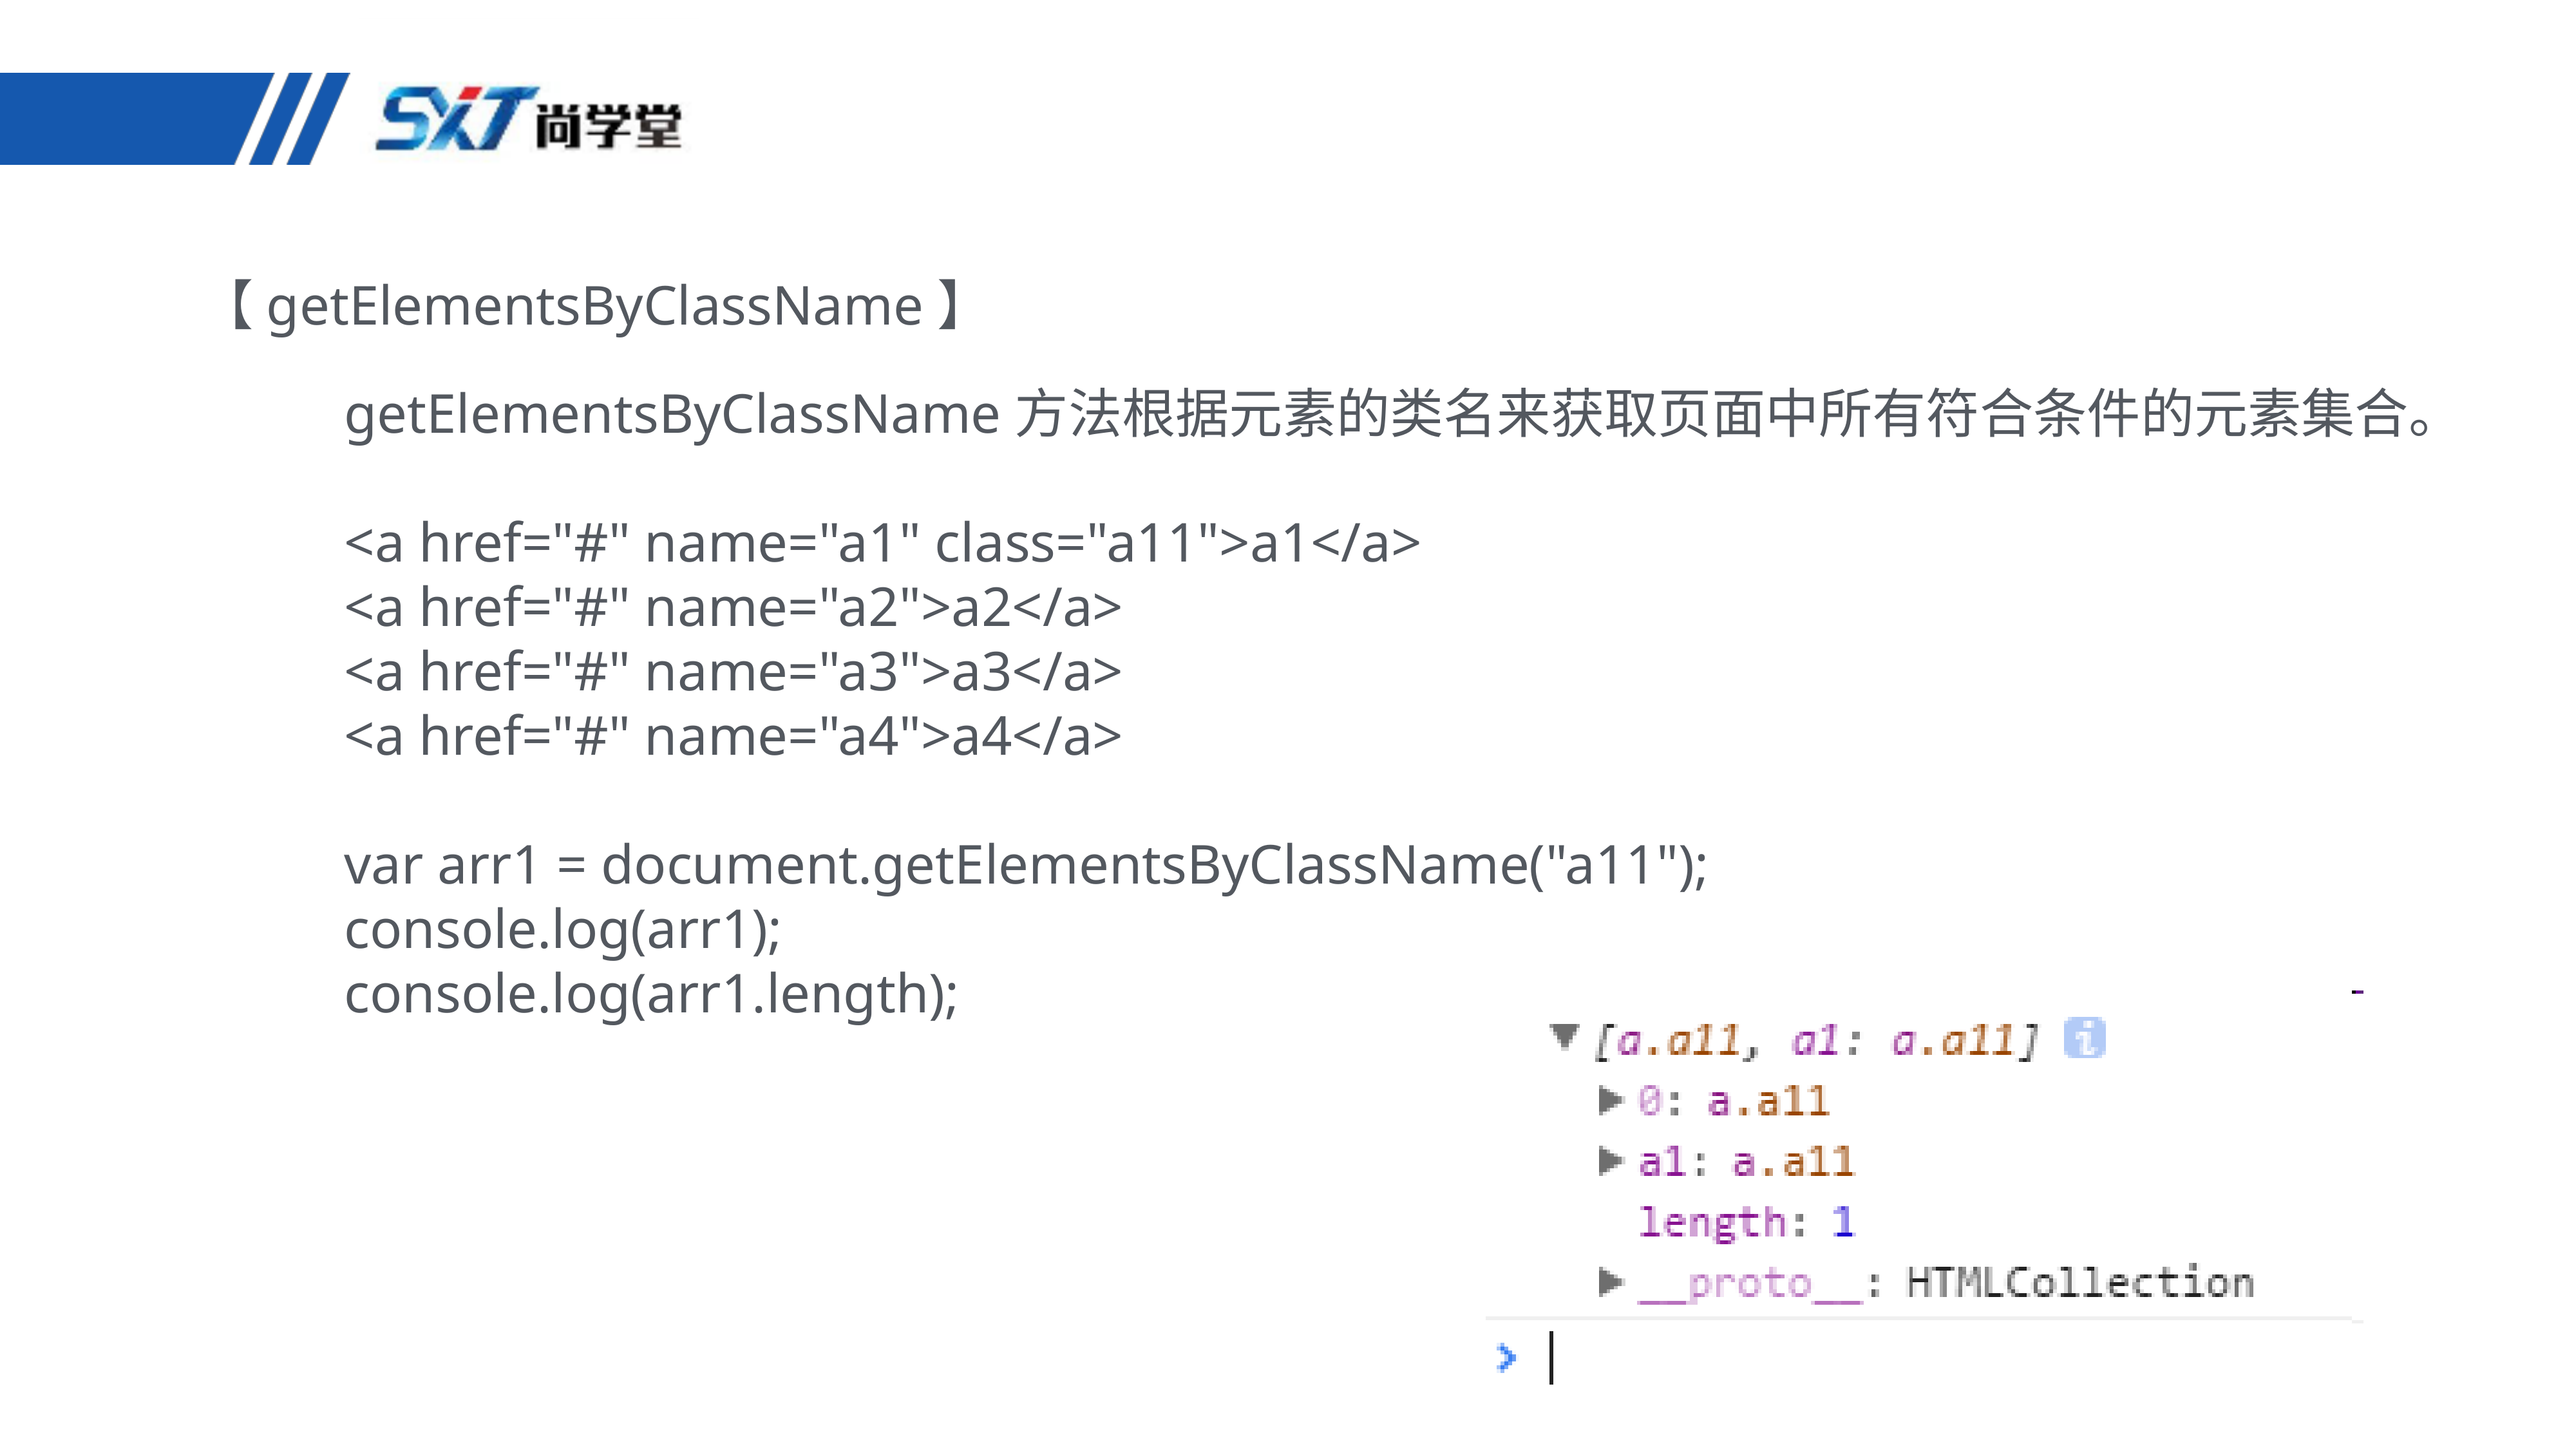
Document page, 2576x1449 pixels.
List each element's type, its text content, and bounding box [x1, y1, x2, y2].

picture [0, 73, 350, 165]
text_box getElementsByClassName方法根据元素的类名来获取页面中所有符合条件的元素集合。 <a href="#" name="a1" class="a11">a1</a> <a href="#" name="a2">a2</a> <a href="#" name="a3">a3</a> <a href="#" name="a4">a4</a> var arr1 = document.getElementsByClassName("a11"); console.log(arr1); console.log(arr1.length); [238, 374, 2576, 1028]
text_box 【getElementsByClassName】 [190, 267, 1001, 341]
picture [1485, 990, 2363, 1388]
picture [359, 17, 699, 242]
